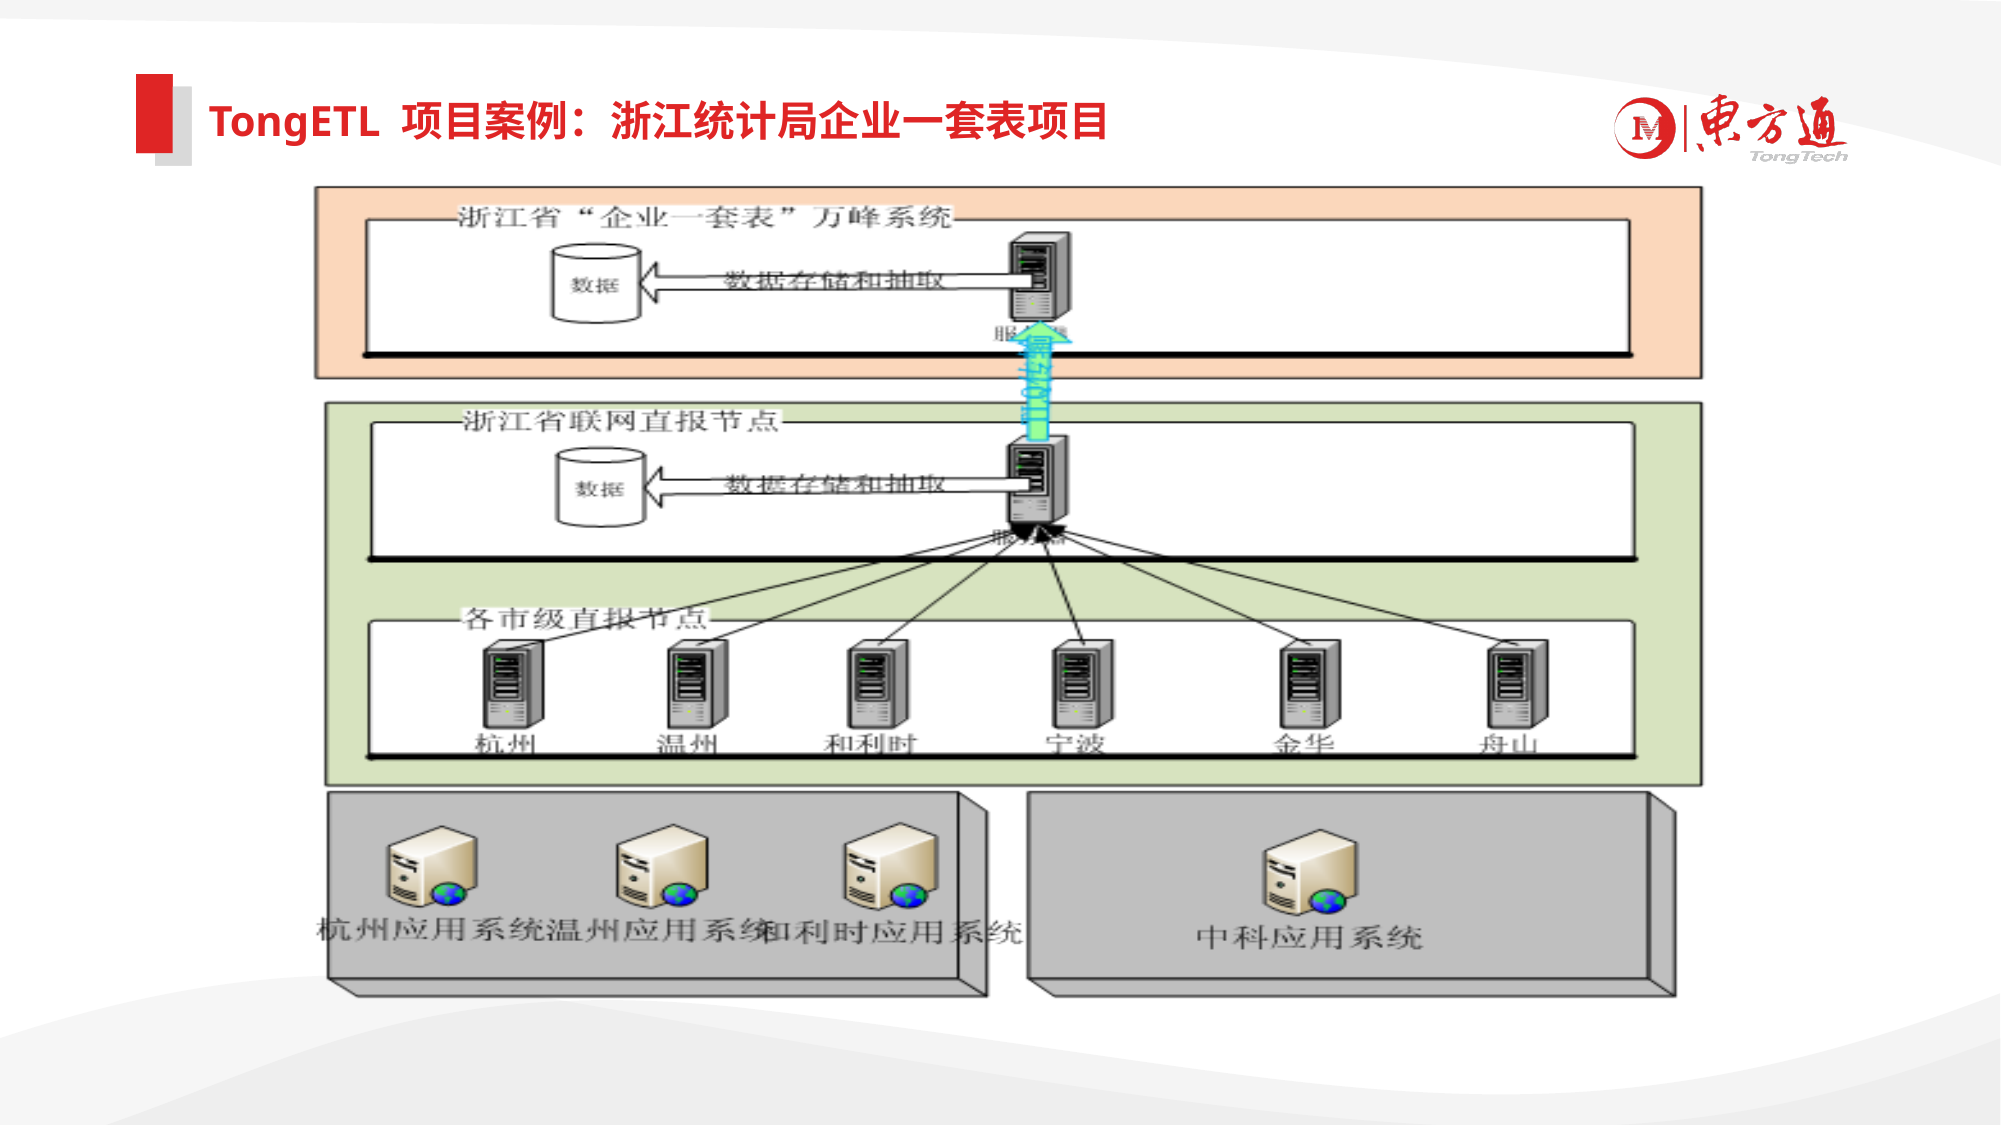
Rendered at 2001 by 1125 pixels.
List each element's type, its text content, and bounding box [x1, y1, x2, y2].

text_box [135, 73, 174, 154]
text_box [154, 86, 193, 167]
picture [289, 183, 1711, 1002]
text_box TongETL 项目案例：浙江统计局企业一套表项目 [193, 87, 1127, 153]
picture [1590, 79, 1883, 178]
